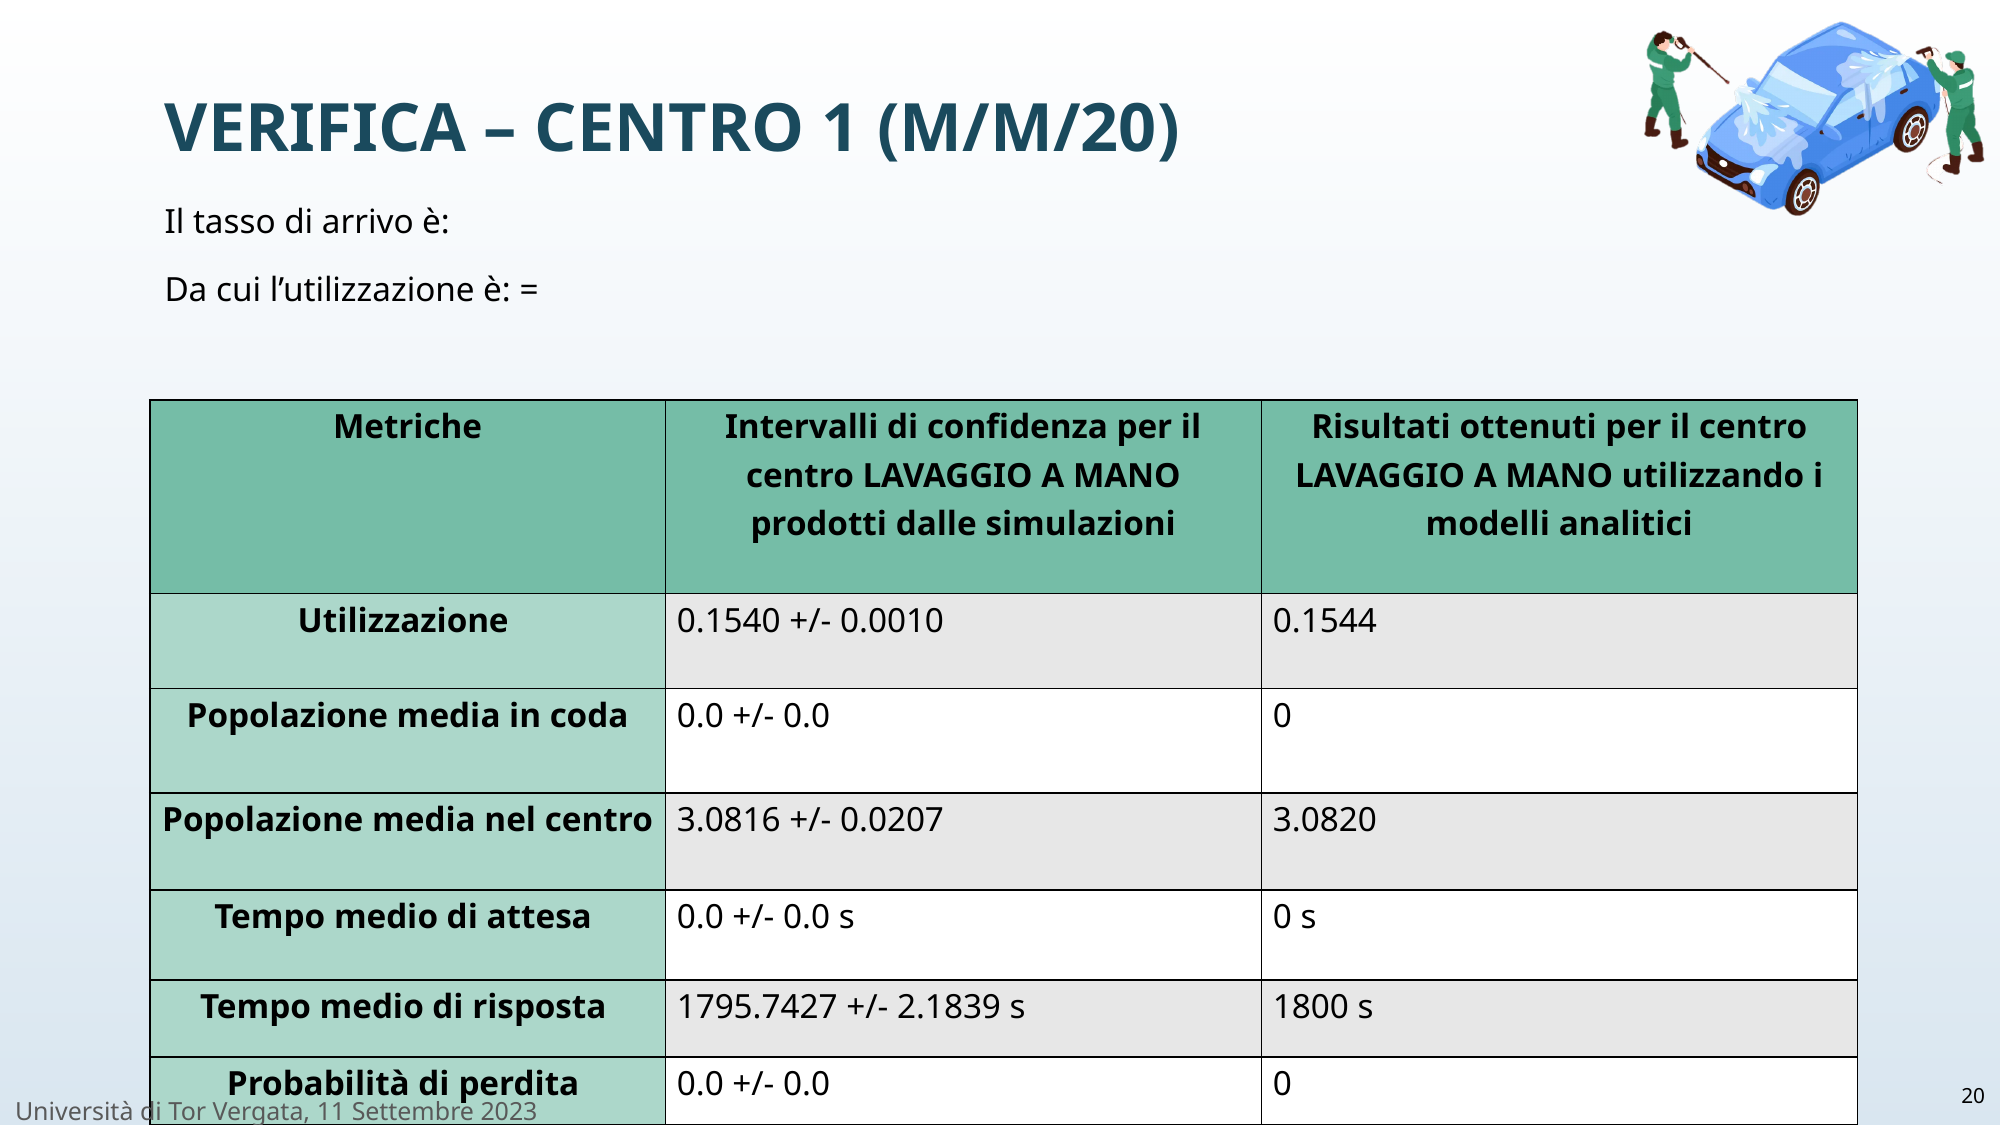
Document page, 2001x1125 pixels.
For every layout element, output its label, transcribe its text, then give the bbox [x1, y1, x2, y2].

slide_number 20 [1874, 1066, 2000, 1125]
footer Università di Tor Vergata, 11 Settembre 2023 [0, 1070, 610, 1125]
title Verifica – centro 1 (M/M/20) [149, 0, 2000, 262]
picture [1602, 7, 2001, 306]
